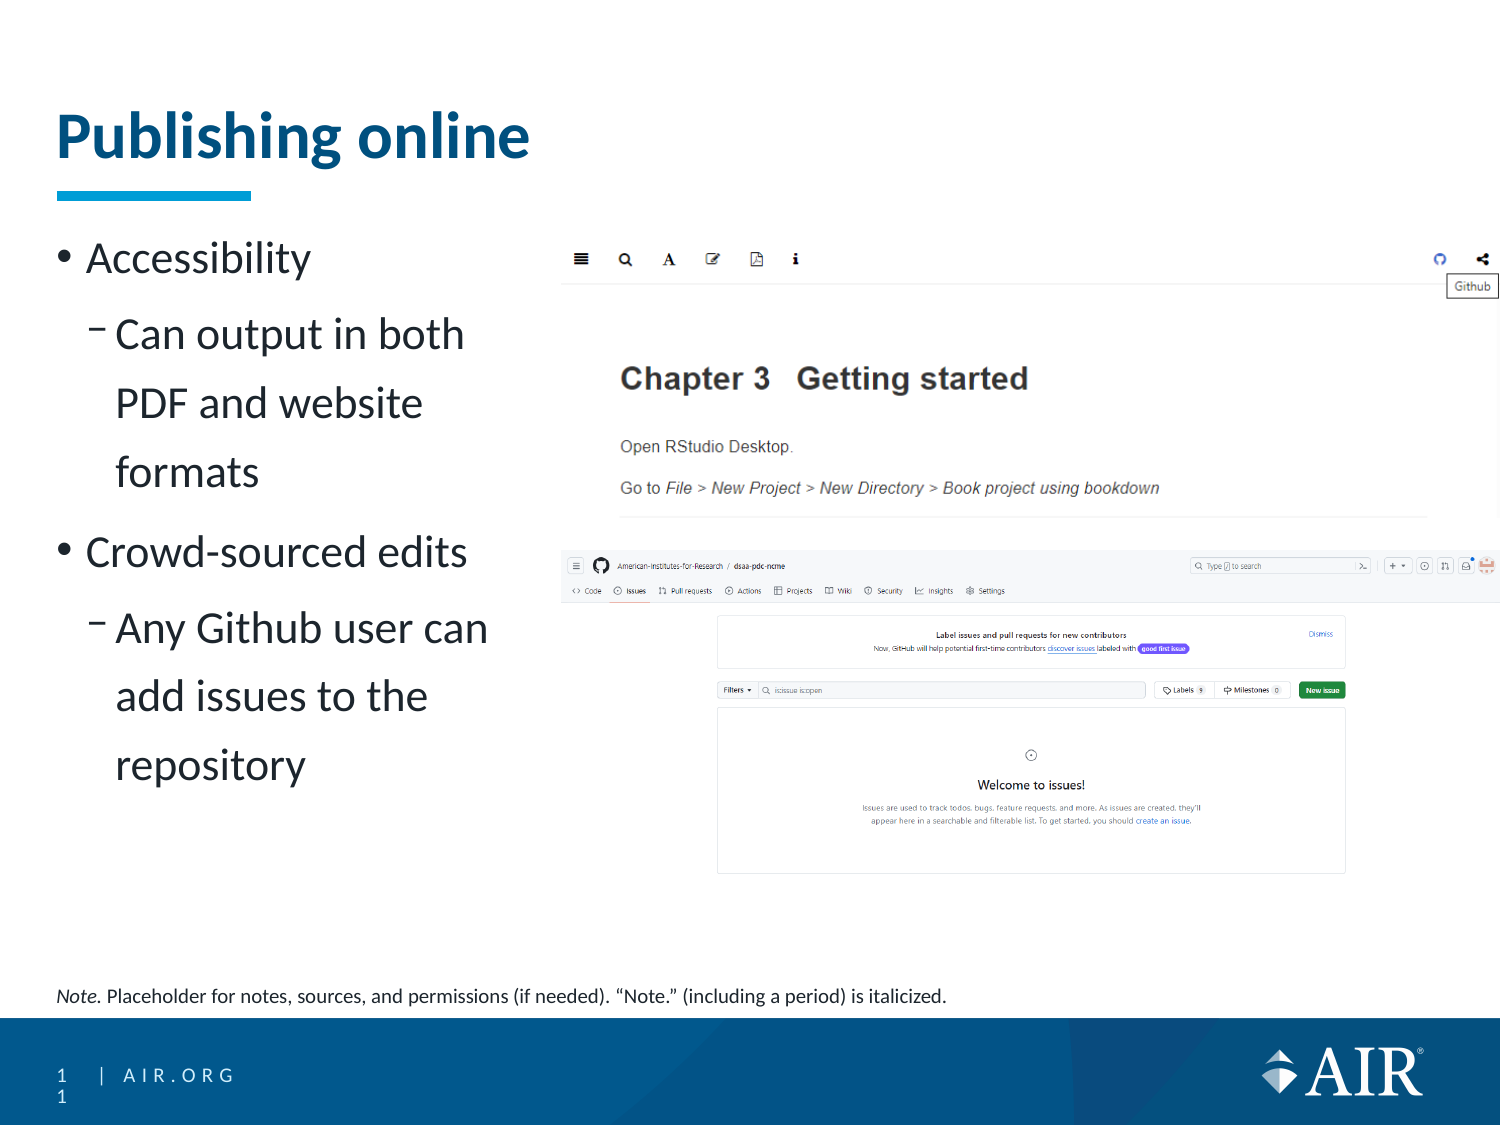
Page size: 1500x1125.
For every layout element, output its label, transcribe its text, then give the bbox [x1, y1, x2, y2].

title Publishing online [56, 0, 1444, 173]
list Accessibility Can output in both PDF and website formats Crowd-sourced edits Any Github user can add issues to the repository [56, 214, 494, 952]
list Note. Placeholder for notes, sources, and permissions (if needed). “Note.” (including a period) is italicized. [56, 952, 1444, 1008]
slide_number 11 [56, 1053, 85, 1095]
picture [0, 0, 1500, 1125]
